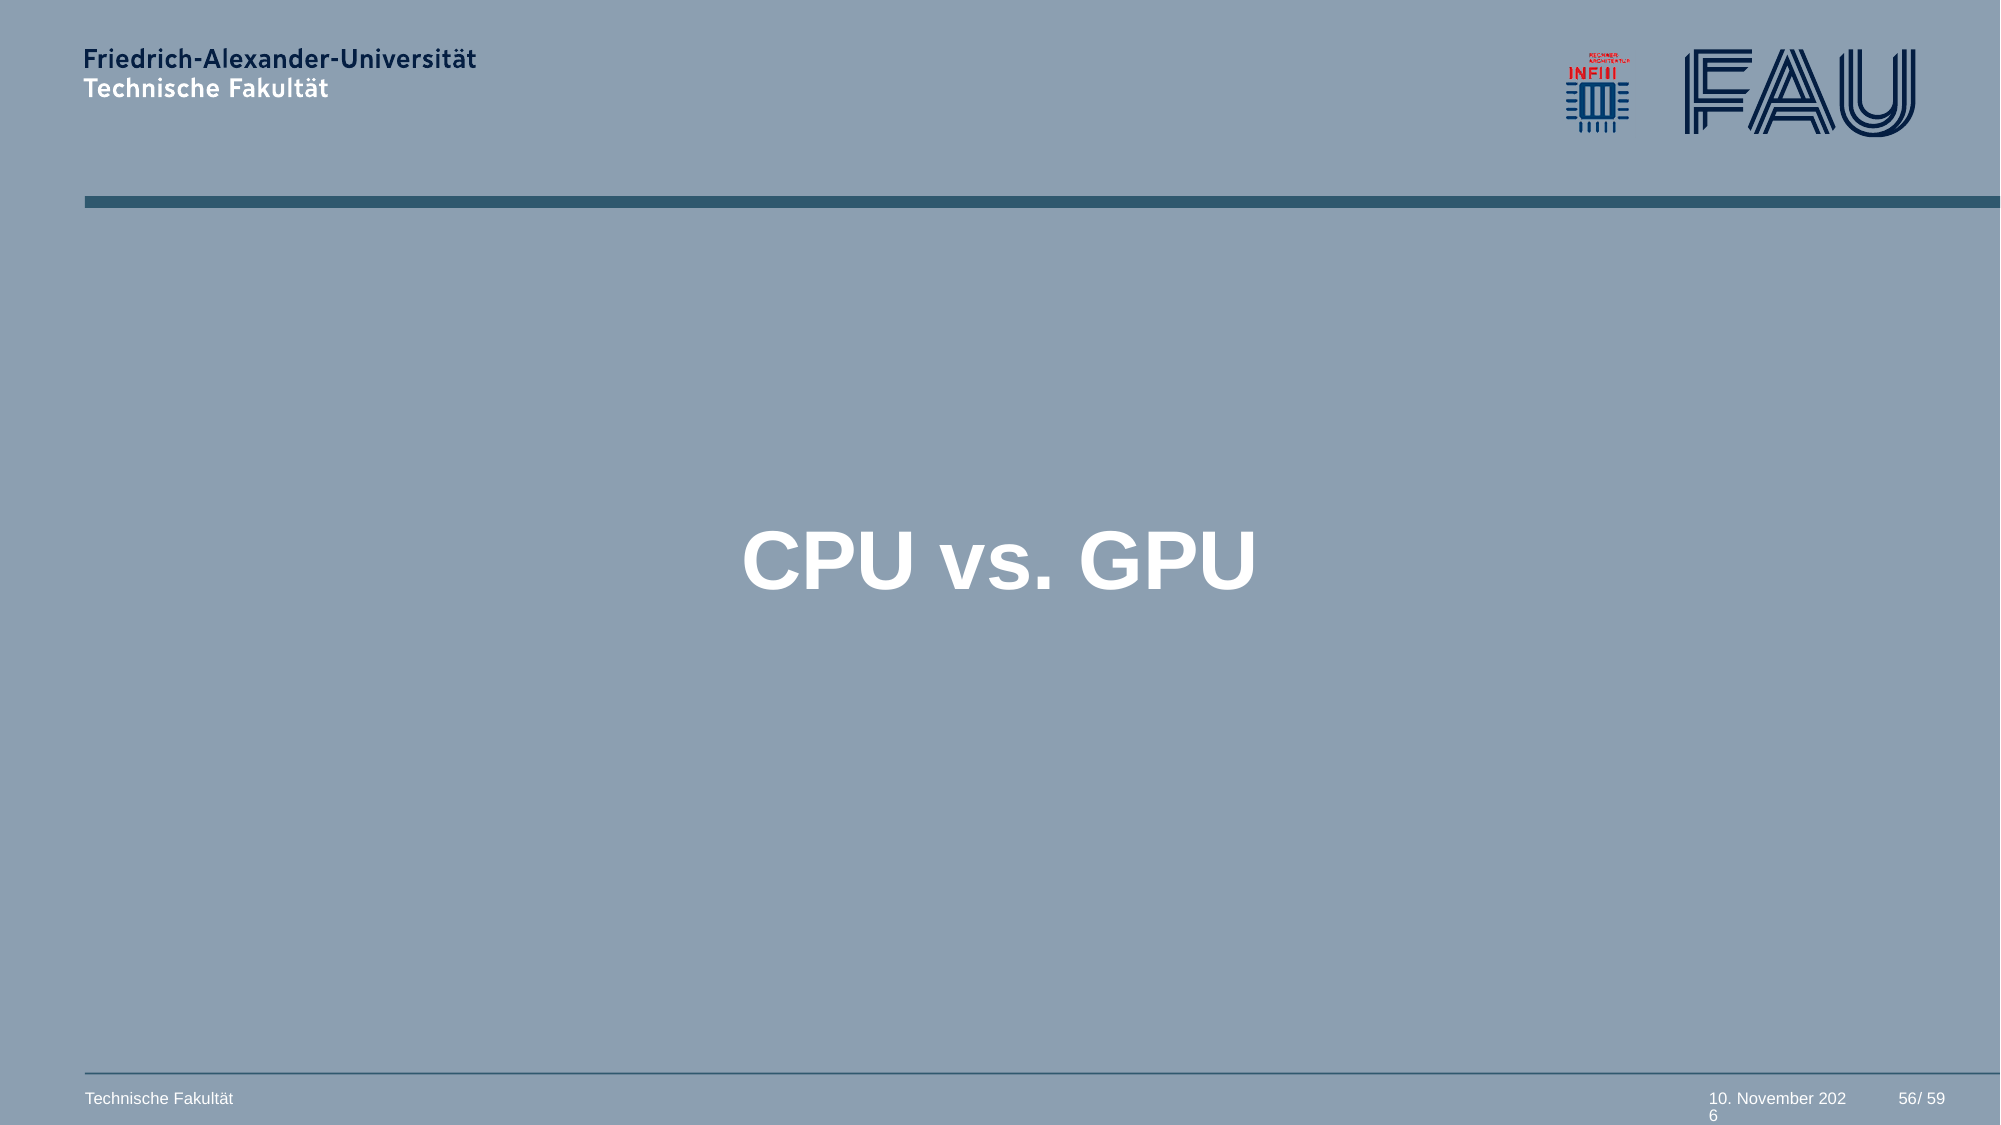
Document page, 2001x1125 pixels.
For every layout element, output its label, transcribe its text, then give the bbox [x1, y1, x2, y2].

picture [1510, 49, 1686, 138]
slide_number 24. März 2025 [1708, 1088, 1849, 1109]
title CPU vs. GPU [85, 517, 1916, 608]
slide_number 56 [1888, 1088, 1917, 1109]
footer Technische Fakultät [85, 1088, 983, 1109]
